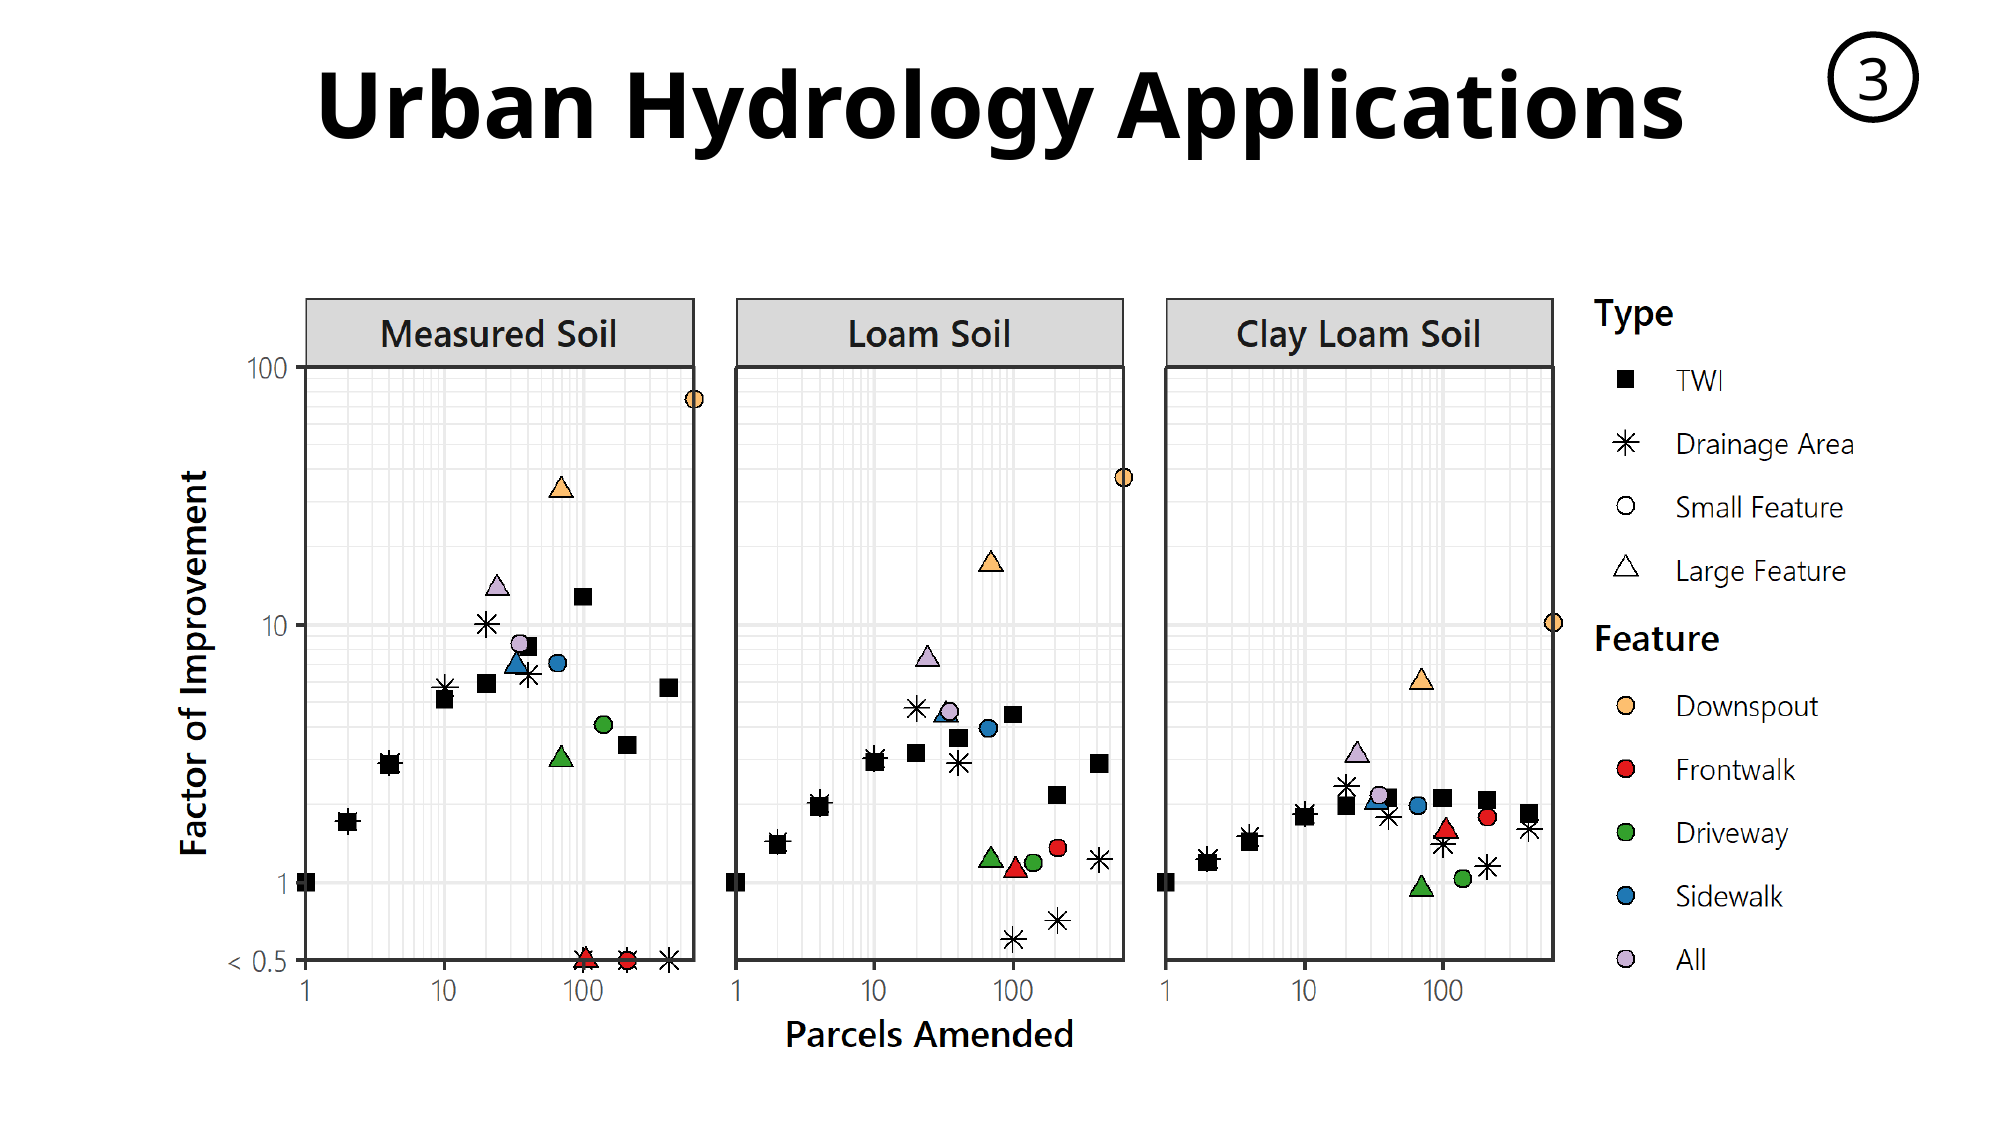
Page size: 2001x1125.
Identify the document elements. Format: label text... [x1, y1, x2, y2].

title Urban Hydrology Applications [0, 0, 2000, 218]
picture [158, 217, 1875, 1075]
text_box 3 [1829, 33, 1917, 121]
